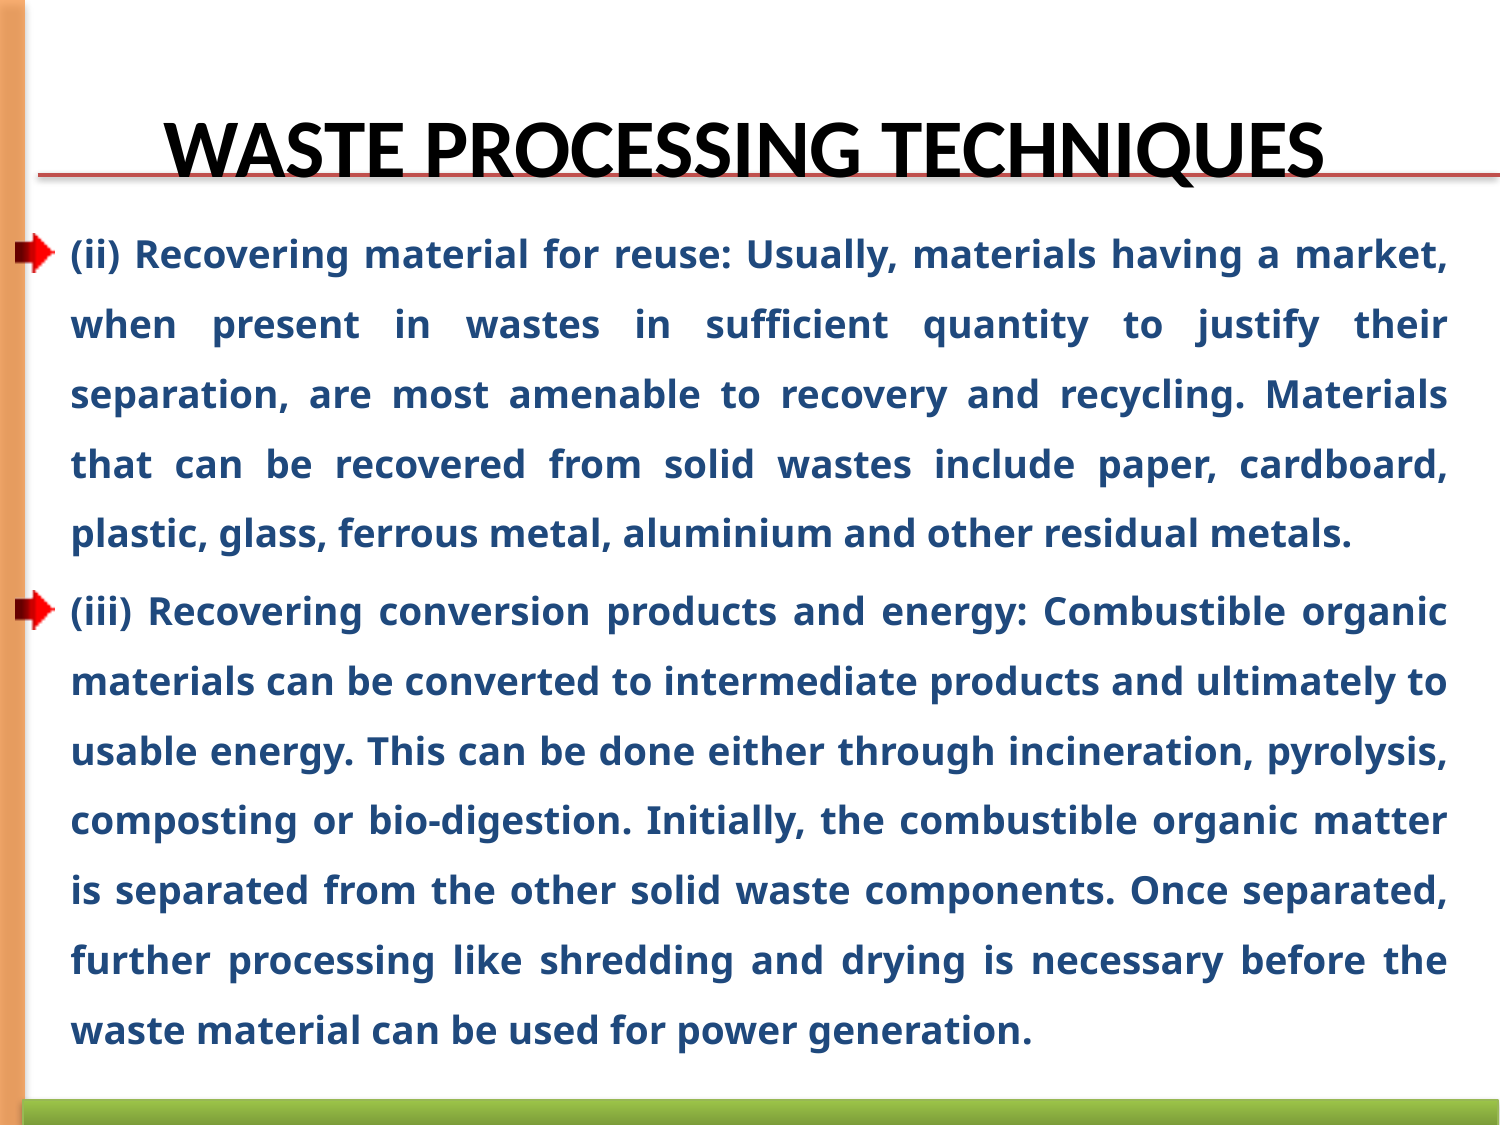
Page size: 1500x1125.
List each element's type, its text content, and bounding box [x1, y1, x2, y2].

list (ii) Recovering material for reuse: Usually, materials having a market, when present in wastes in sufficient quantity to justify their separation, are most amenable to recovery and recycling. Materials that can be recovered from solid wastes include paper, cardboard, plastic, glass, ferrous metal, aluminium and other residual metals. (iii) Recovering conversion products and energy: Combustible organic materials can be converted to intermediate products and ultimately to usable energy. This can be done either through incineration, pyrolysis, composting or bio-digestion. Initially, the combustible organic matter is separated from the other solid waste components. Once separated, further processing like shredding and drying is necessary before the waste material can be used for power generation. [0, 199, 1465, 1125]
picture [15, 233, 55, 273]
picture [15, 590, 55, 630]
title WASTE PROCESSING TECHNIQUES [70, 0, 1421, 188]
